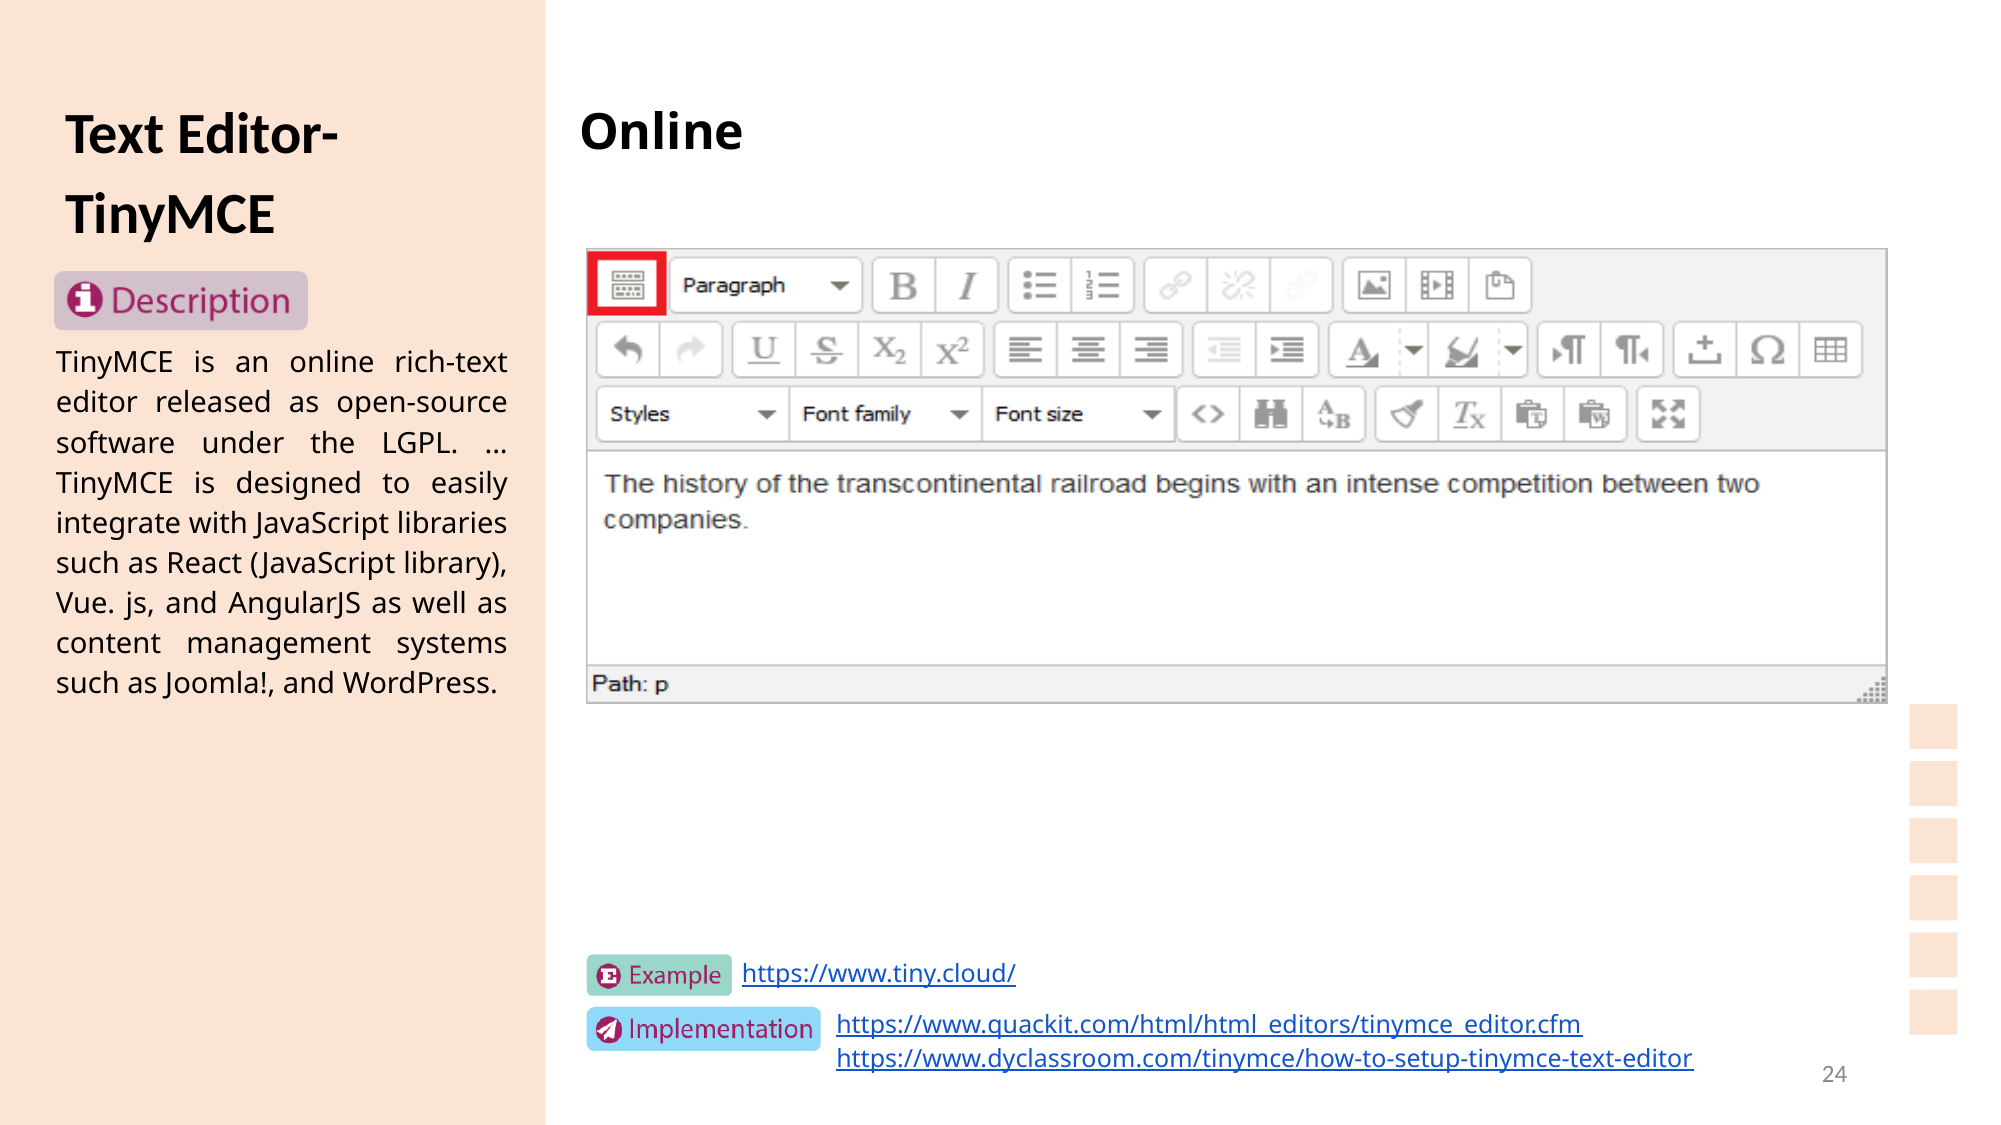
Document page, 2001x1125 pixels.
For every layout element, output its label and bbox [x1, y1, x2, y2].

picture [54, 270, 308, 332]
text_box [0, 0, 1958, 1125]
picture [586, 247, 1888, 705]
picture [586, 1006, 821, 1051]
picture [586, 954, 732, 996]
